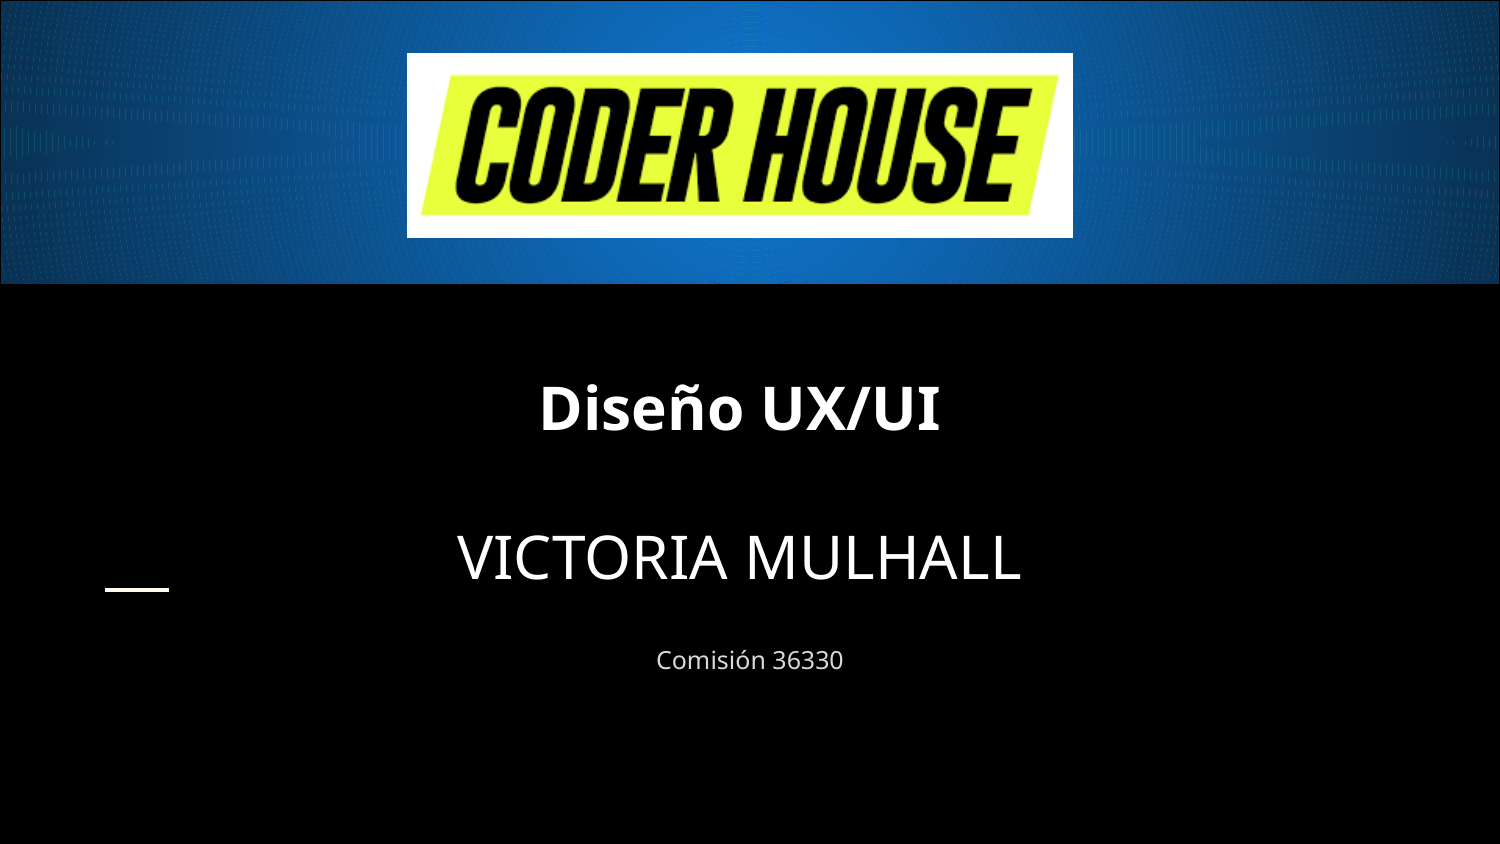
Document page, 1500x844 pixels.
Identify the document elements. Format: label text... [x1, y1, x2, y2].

text_box VICTORIA MULHALL [146, 504, 1333, 607]
text_box [0, 0, 1500, 286]
picture [406, 52, 1073, 238]
title Diseño UX/UI [74, 318, 1406, 458]
subtitle Comisión 36330 [84, 630, 1416, 760]
